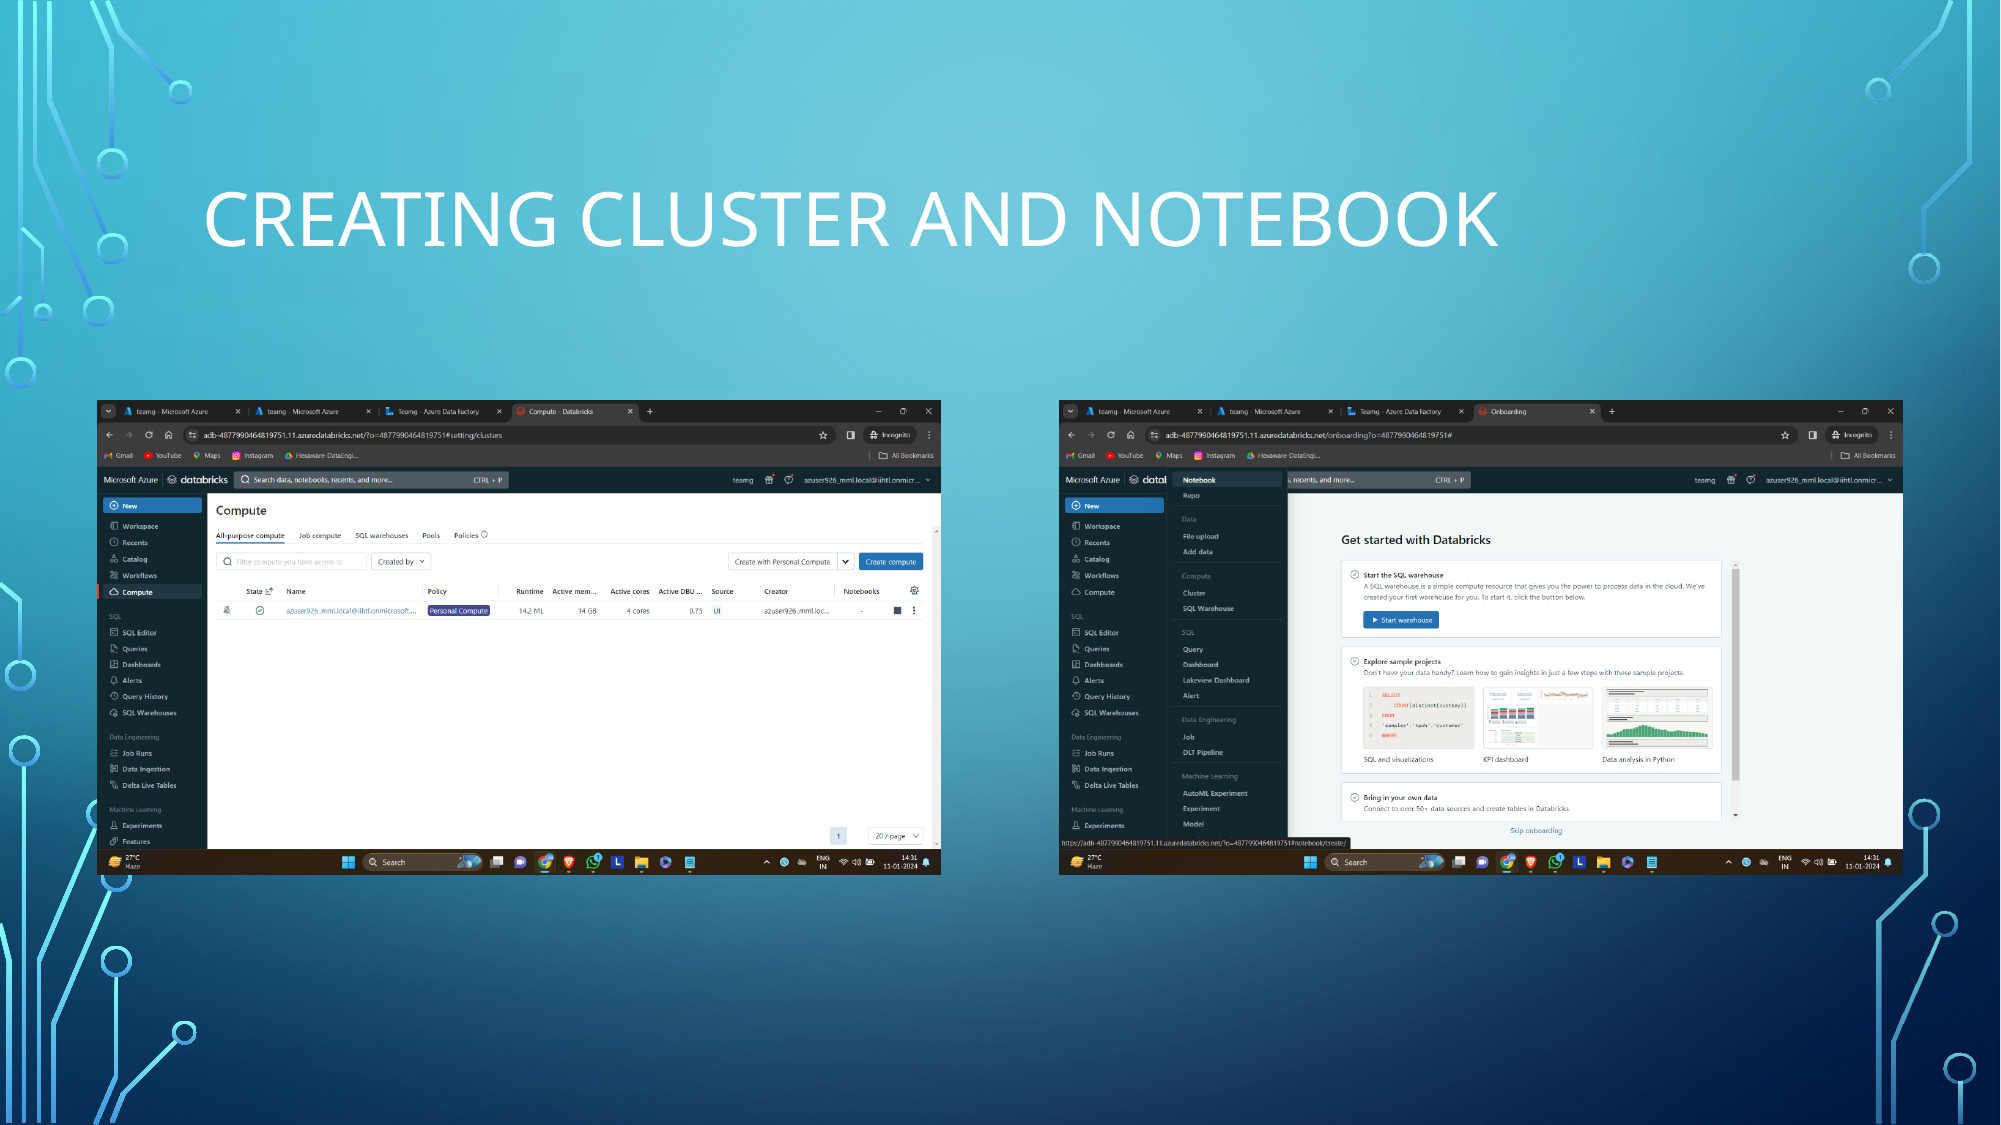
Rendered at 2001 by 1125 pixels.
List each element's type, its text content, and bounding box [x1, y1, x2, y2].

title Creating cluster and notebook [187, 101, 1813, 344]
picture [97, 400, 941, 875]
picture [1059, 400, 1903, 875]
